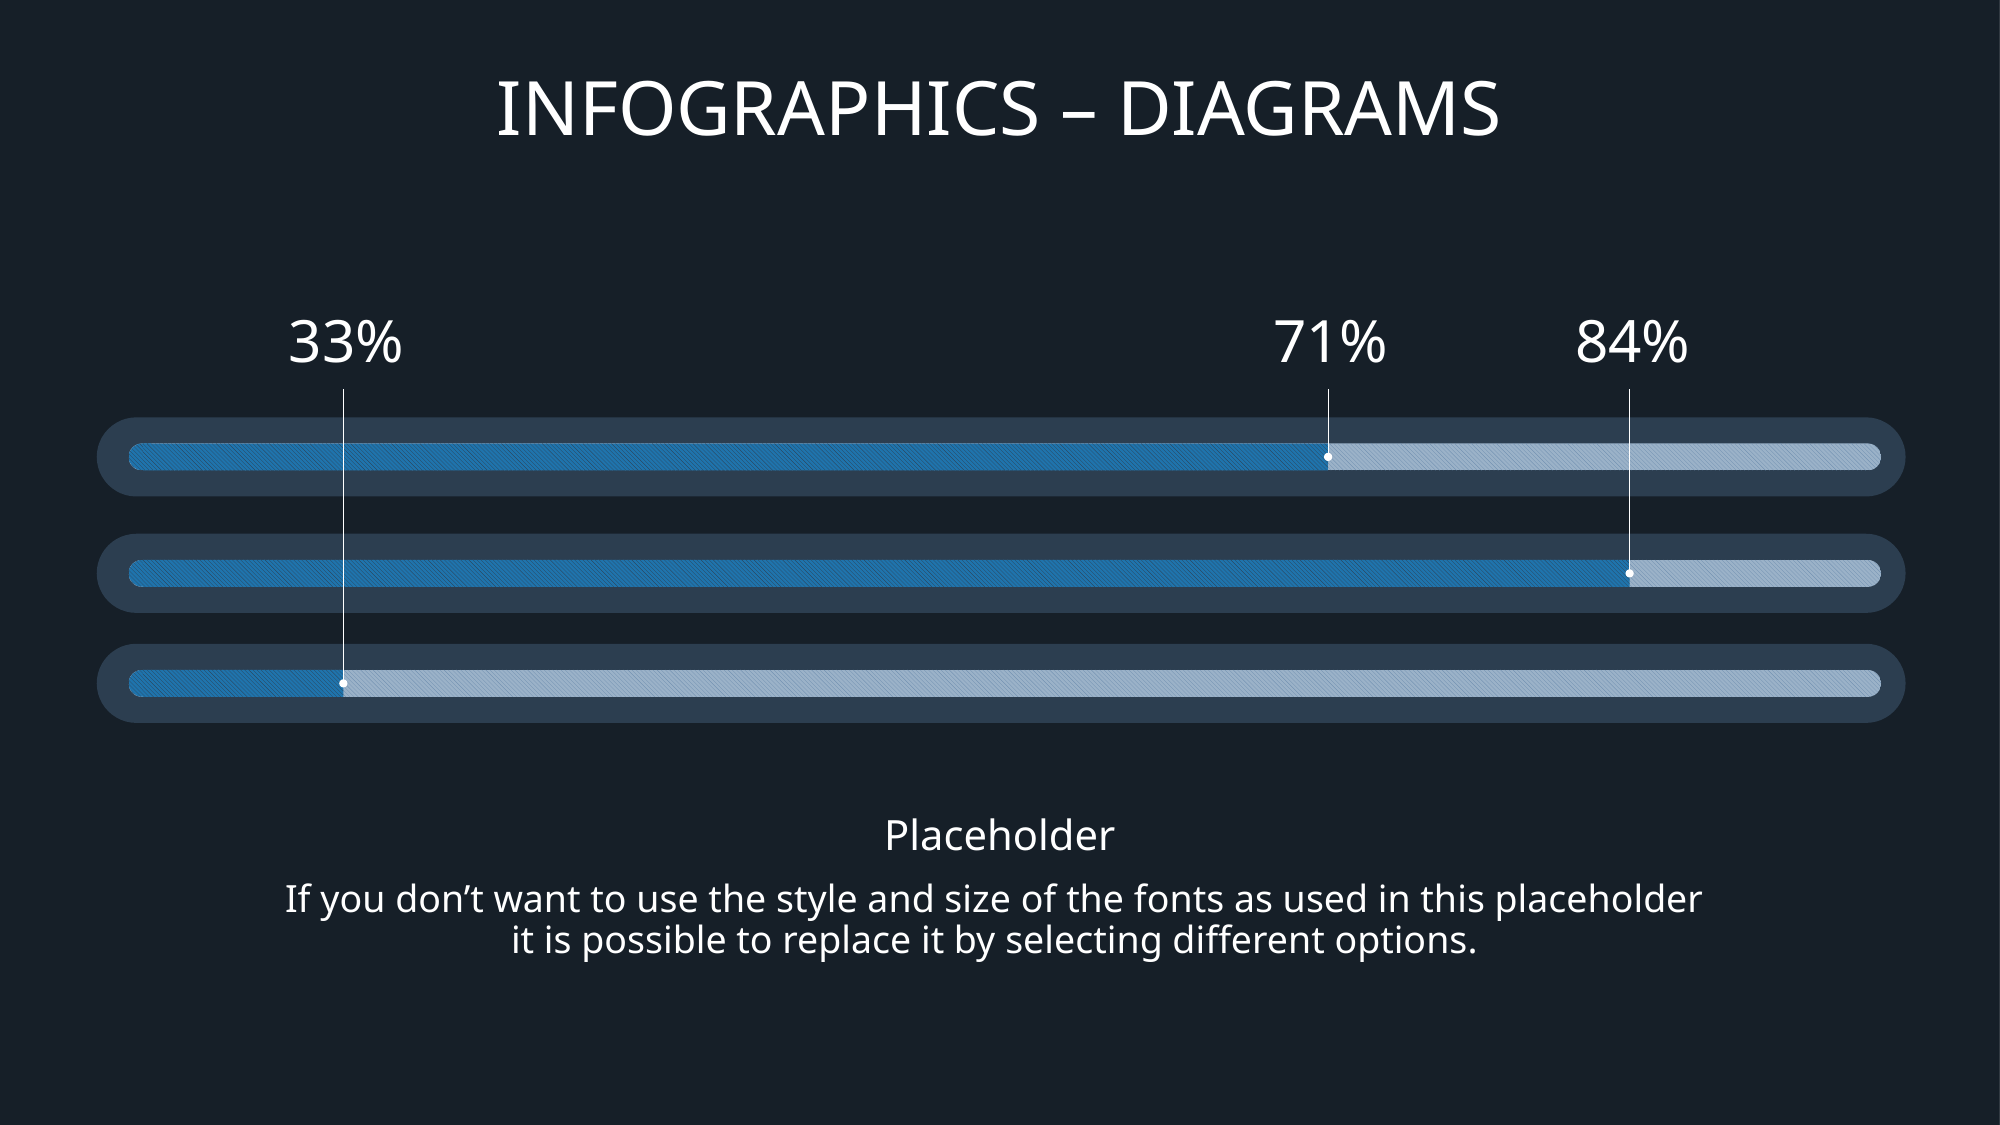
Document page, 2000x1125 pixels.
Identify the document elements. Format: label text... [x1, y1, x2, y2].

text_box Placeholder If you don’t want to use the style and size of the fonts as used in this placeholder it is possible to replace it by selecting different options. [88, 807, 1911, 953]
text_box [0, 0, 2000, 1125]
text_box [96, 297, 1906, 724]
title Infographics – Diagrams [88, 70, 1911, 248]
